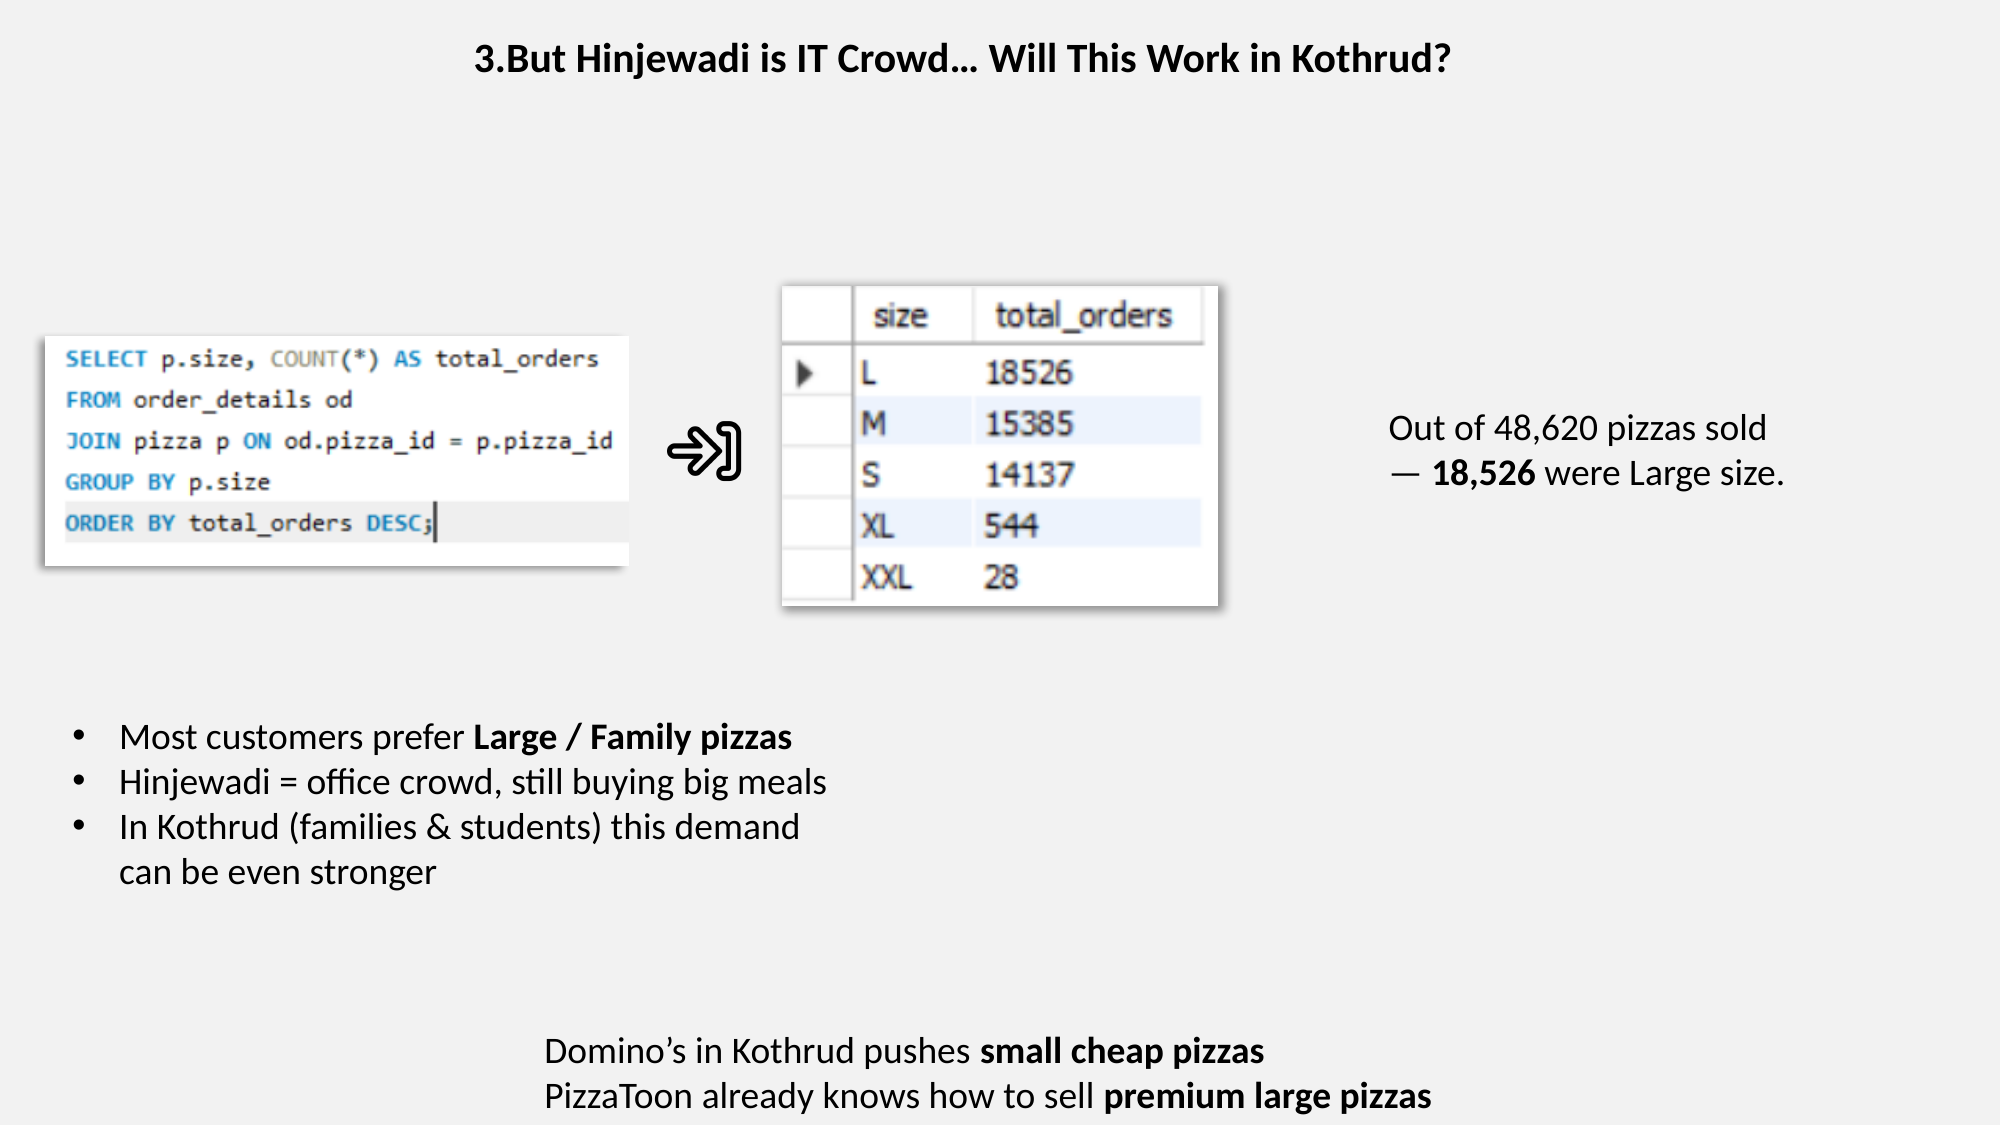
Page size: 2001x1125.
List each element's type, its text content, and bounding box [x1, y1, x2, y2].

text_box Most customers prefer Large / Family pizzas Hinjewadi = office crowd, still buying big meals In Kothrud (families & students) this demand can be even stronger [57, 704, 860, 900]
text_box 3.But Hinjewadi is IT Crowd… Will This Work in Kothrud? [458, 23, 1542, 89]
text_box Domino’s in Kothrud pushes small cheap pizzas PizzaToon already knows how to sell premium large pizzas [529, 1018, 1771, 1124]
text_box Out of 48,620 pizzas sold — 18,526 were Large size. [1373, 395, 1819, 500]
picture [782, 286, 1218, 606]
picture [45, 336, 629, 566]
picture [663, 410, 745, 492]
